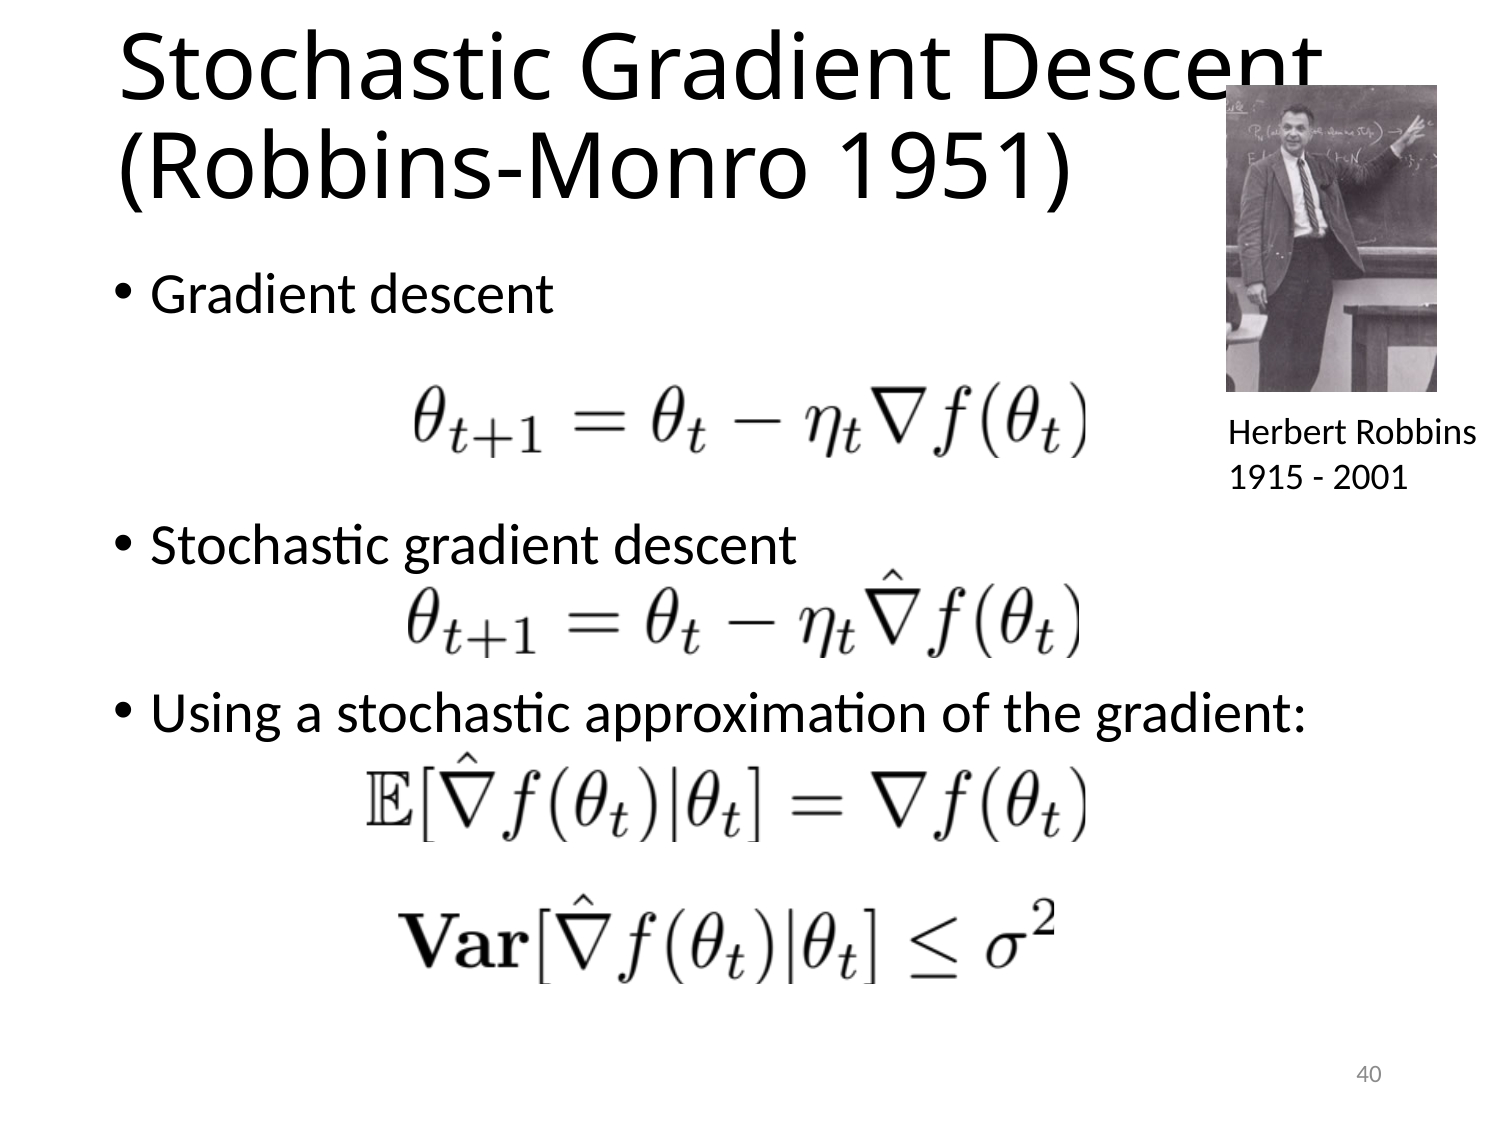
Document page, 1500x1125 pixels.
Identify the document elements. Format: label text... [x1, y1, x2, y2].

picture [414, 380, 1086, 458]
picture [366, 749, 1086, 842]
title Stochastic Gradient Descent (Robbins-Monro 1951) [103, 10, 1397, 228]
text_box Herbert Robbins 1915 - 2001 [1213, 399, 1493, 505]
picture [1226, 85, 1437, 392]
picture [397, 891, 1055, 984]
slide_number 40 [1059, 1042, 1397, 1103]
picture [408, 566, 1079, 658]
list Gradient descent Stochastic gradient descent Using a stochastic approximation of the gradient: [98, 255, 1393, 970]
